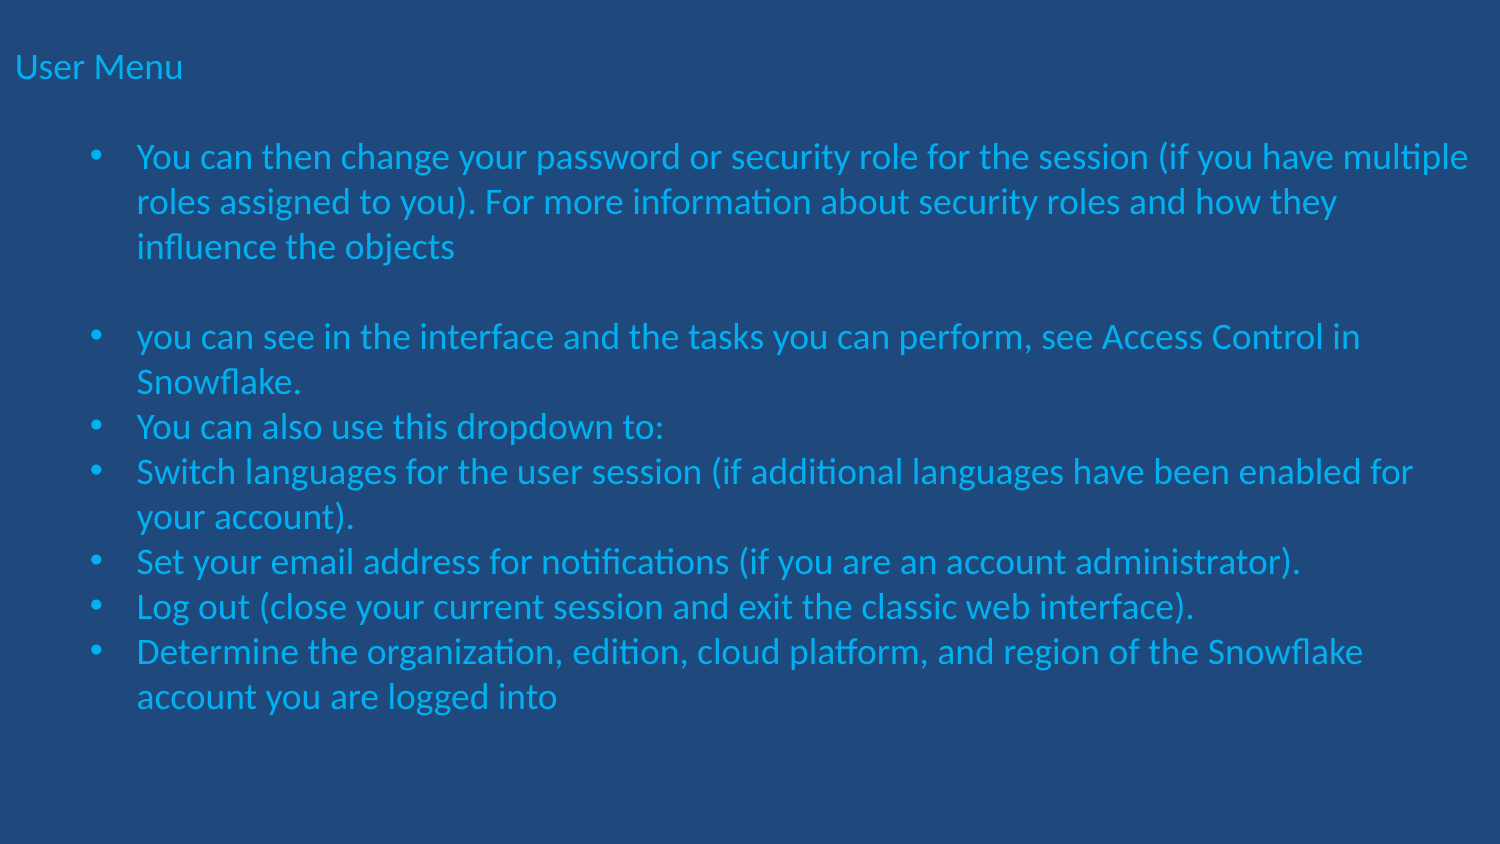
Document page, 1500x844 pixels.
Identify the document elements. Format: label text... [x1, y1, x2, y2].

text_box User Menu You can then change your password or security role for the session (if you have multiple roles assigned to you). For more information about security roles and how they influence the objects you can see in the interface and the tasks you can perform, see Access Control in Snowflake. You can also use this dropdown to: Switch languages for the user session (if additional languages have been enabled for your account). Set your email address for notifications (if you are an account administrator). Log out (close your current session and exit the classic web interface). Determine the organization, edition, cloud platform, and region of the Snowflake account you are logged into [0, 34, 1500, 725]
